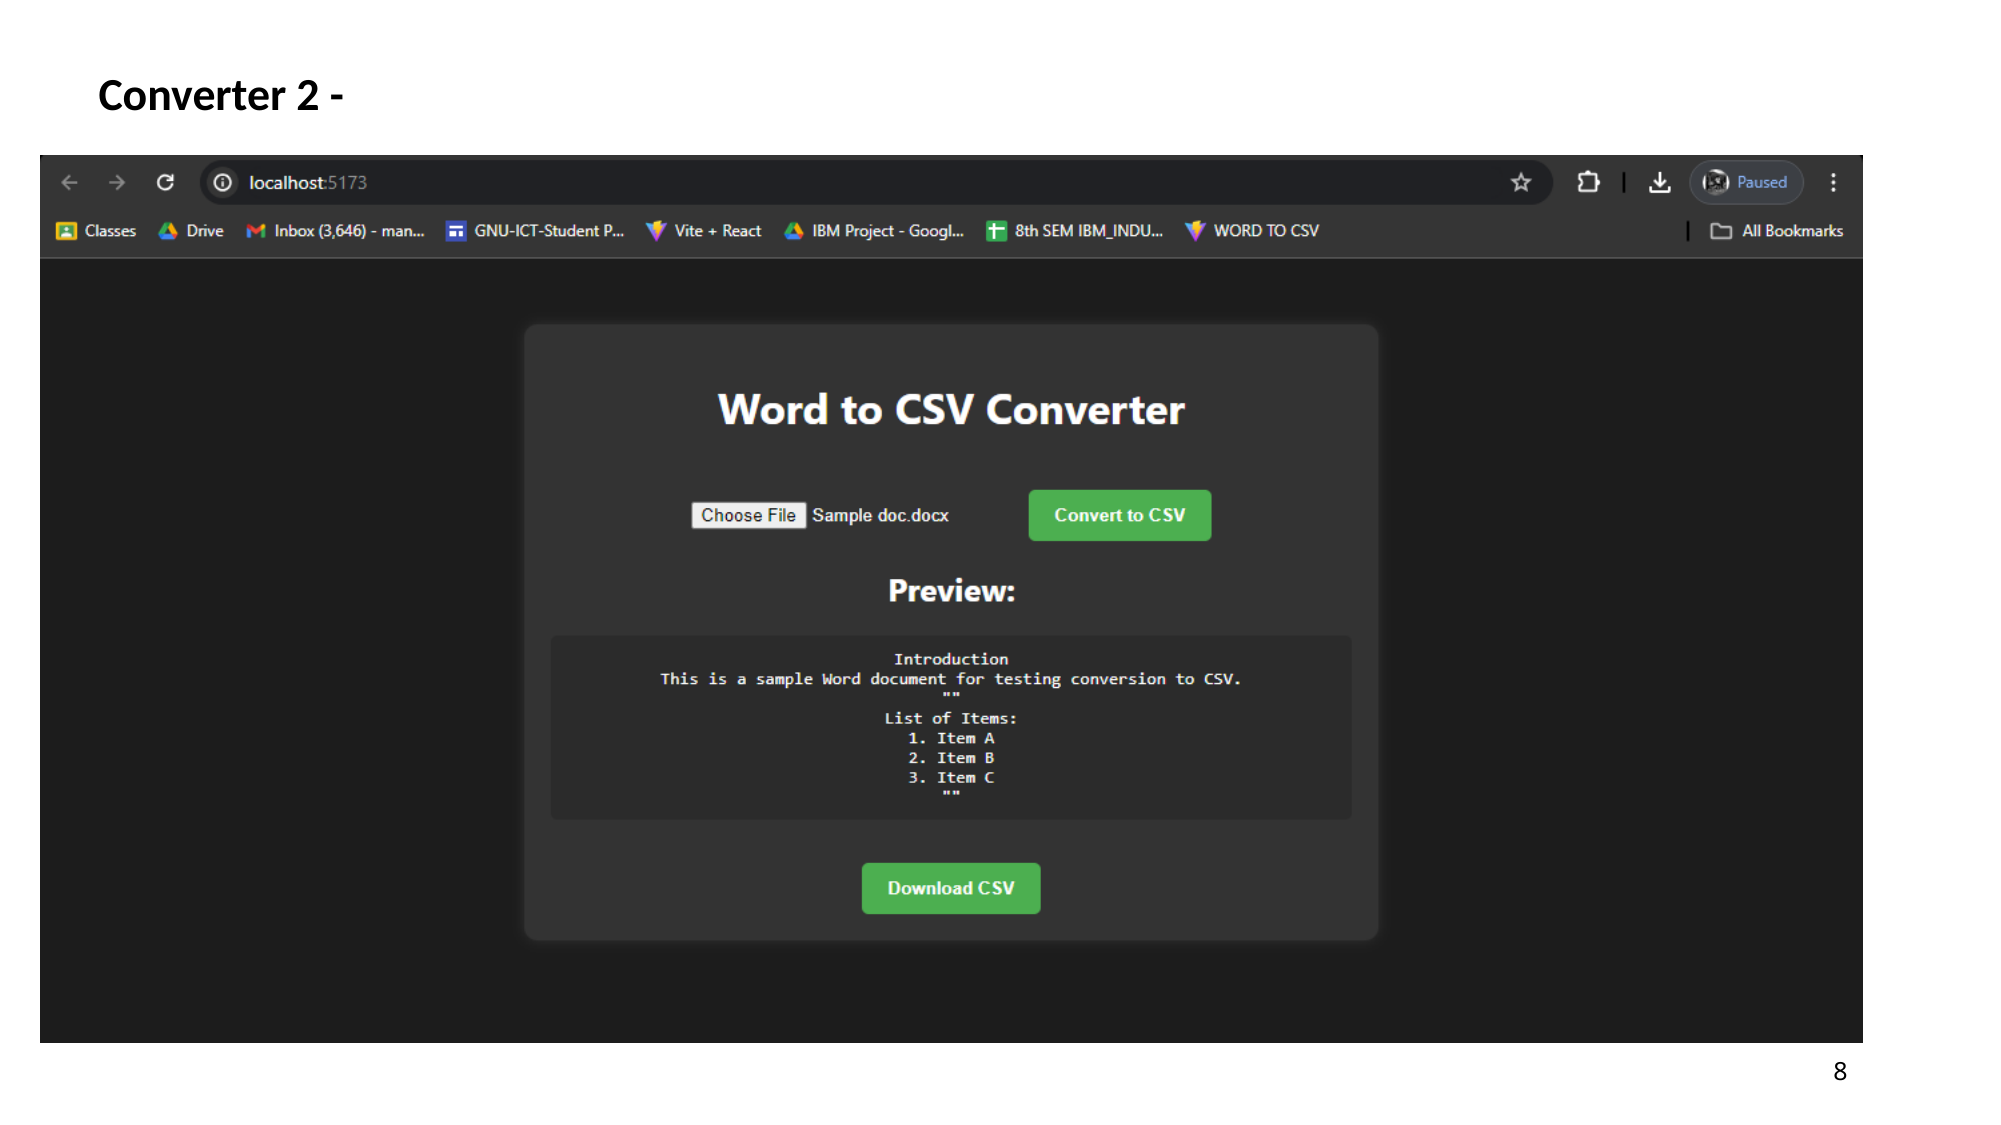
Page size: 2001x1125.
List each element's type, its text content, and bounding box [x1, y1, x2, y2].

text_box Converter 2 - [83, 57, 1000, 128]
picture [39, 155, 1863, 1044]
slide_number 8 [1412, 1044, 1863, 1103]
